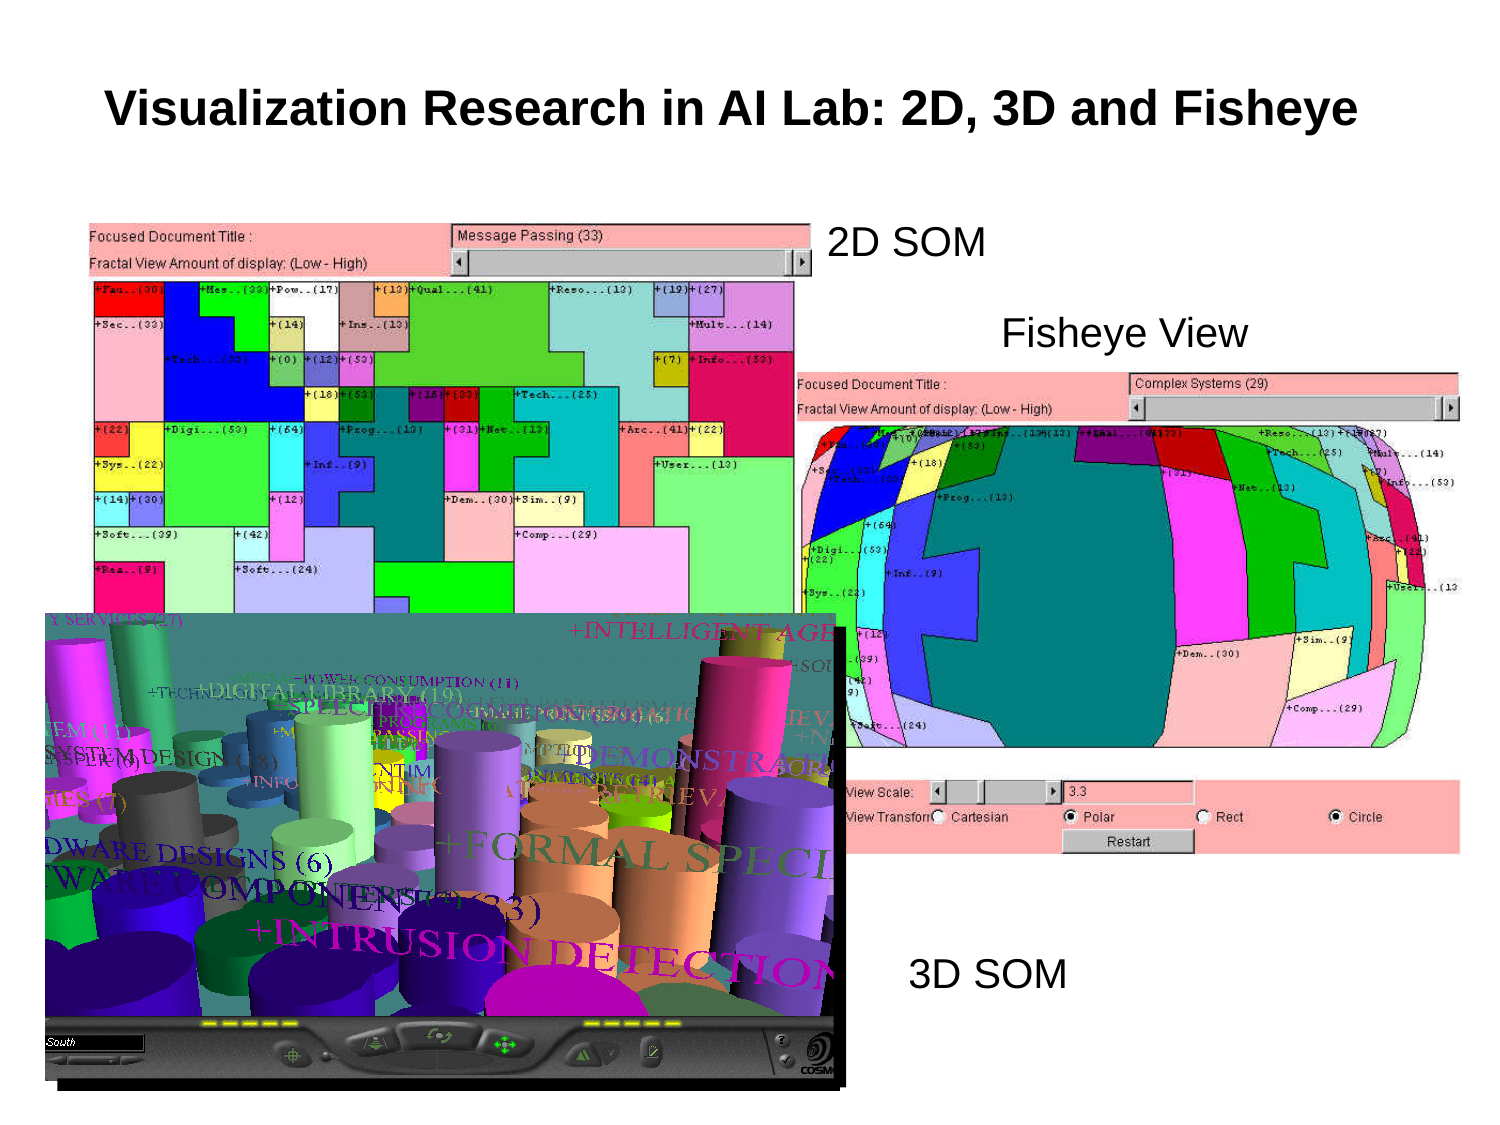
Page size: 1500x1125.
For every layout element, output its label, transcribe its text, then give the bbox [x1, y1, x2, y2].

text_box 2D SOM [812, 207, 1013, 272]
text_box 3D SOM [893, 939, 1094, 1005]
picture [88, 223, 1462, 856]
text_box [45, 613, 840, 1088]
text_box Fisheye View [986, 297, 1349, 363]
title Visualization Research in AI Lab: 2D, 3D and Fisheye [88, 74, 1404, 158]
